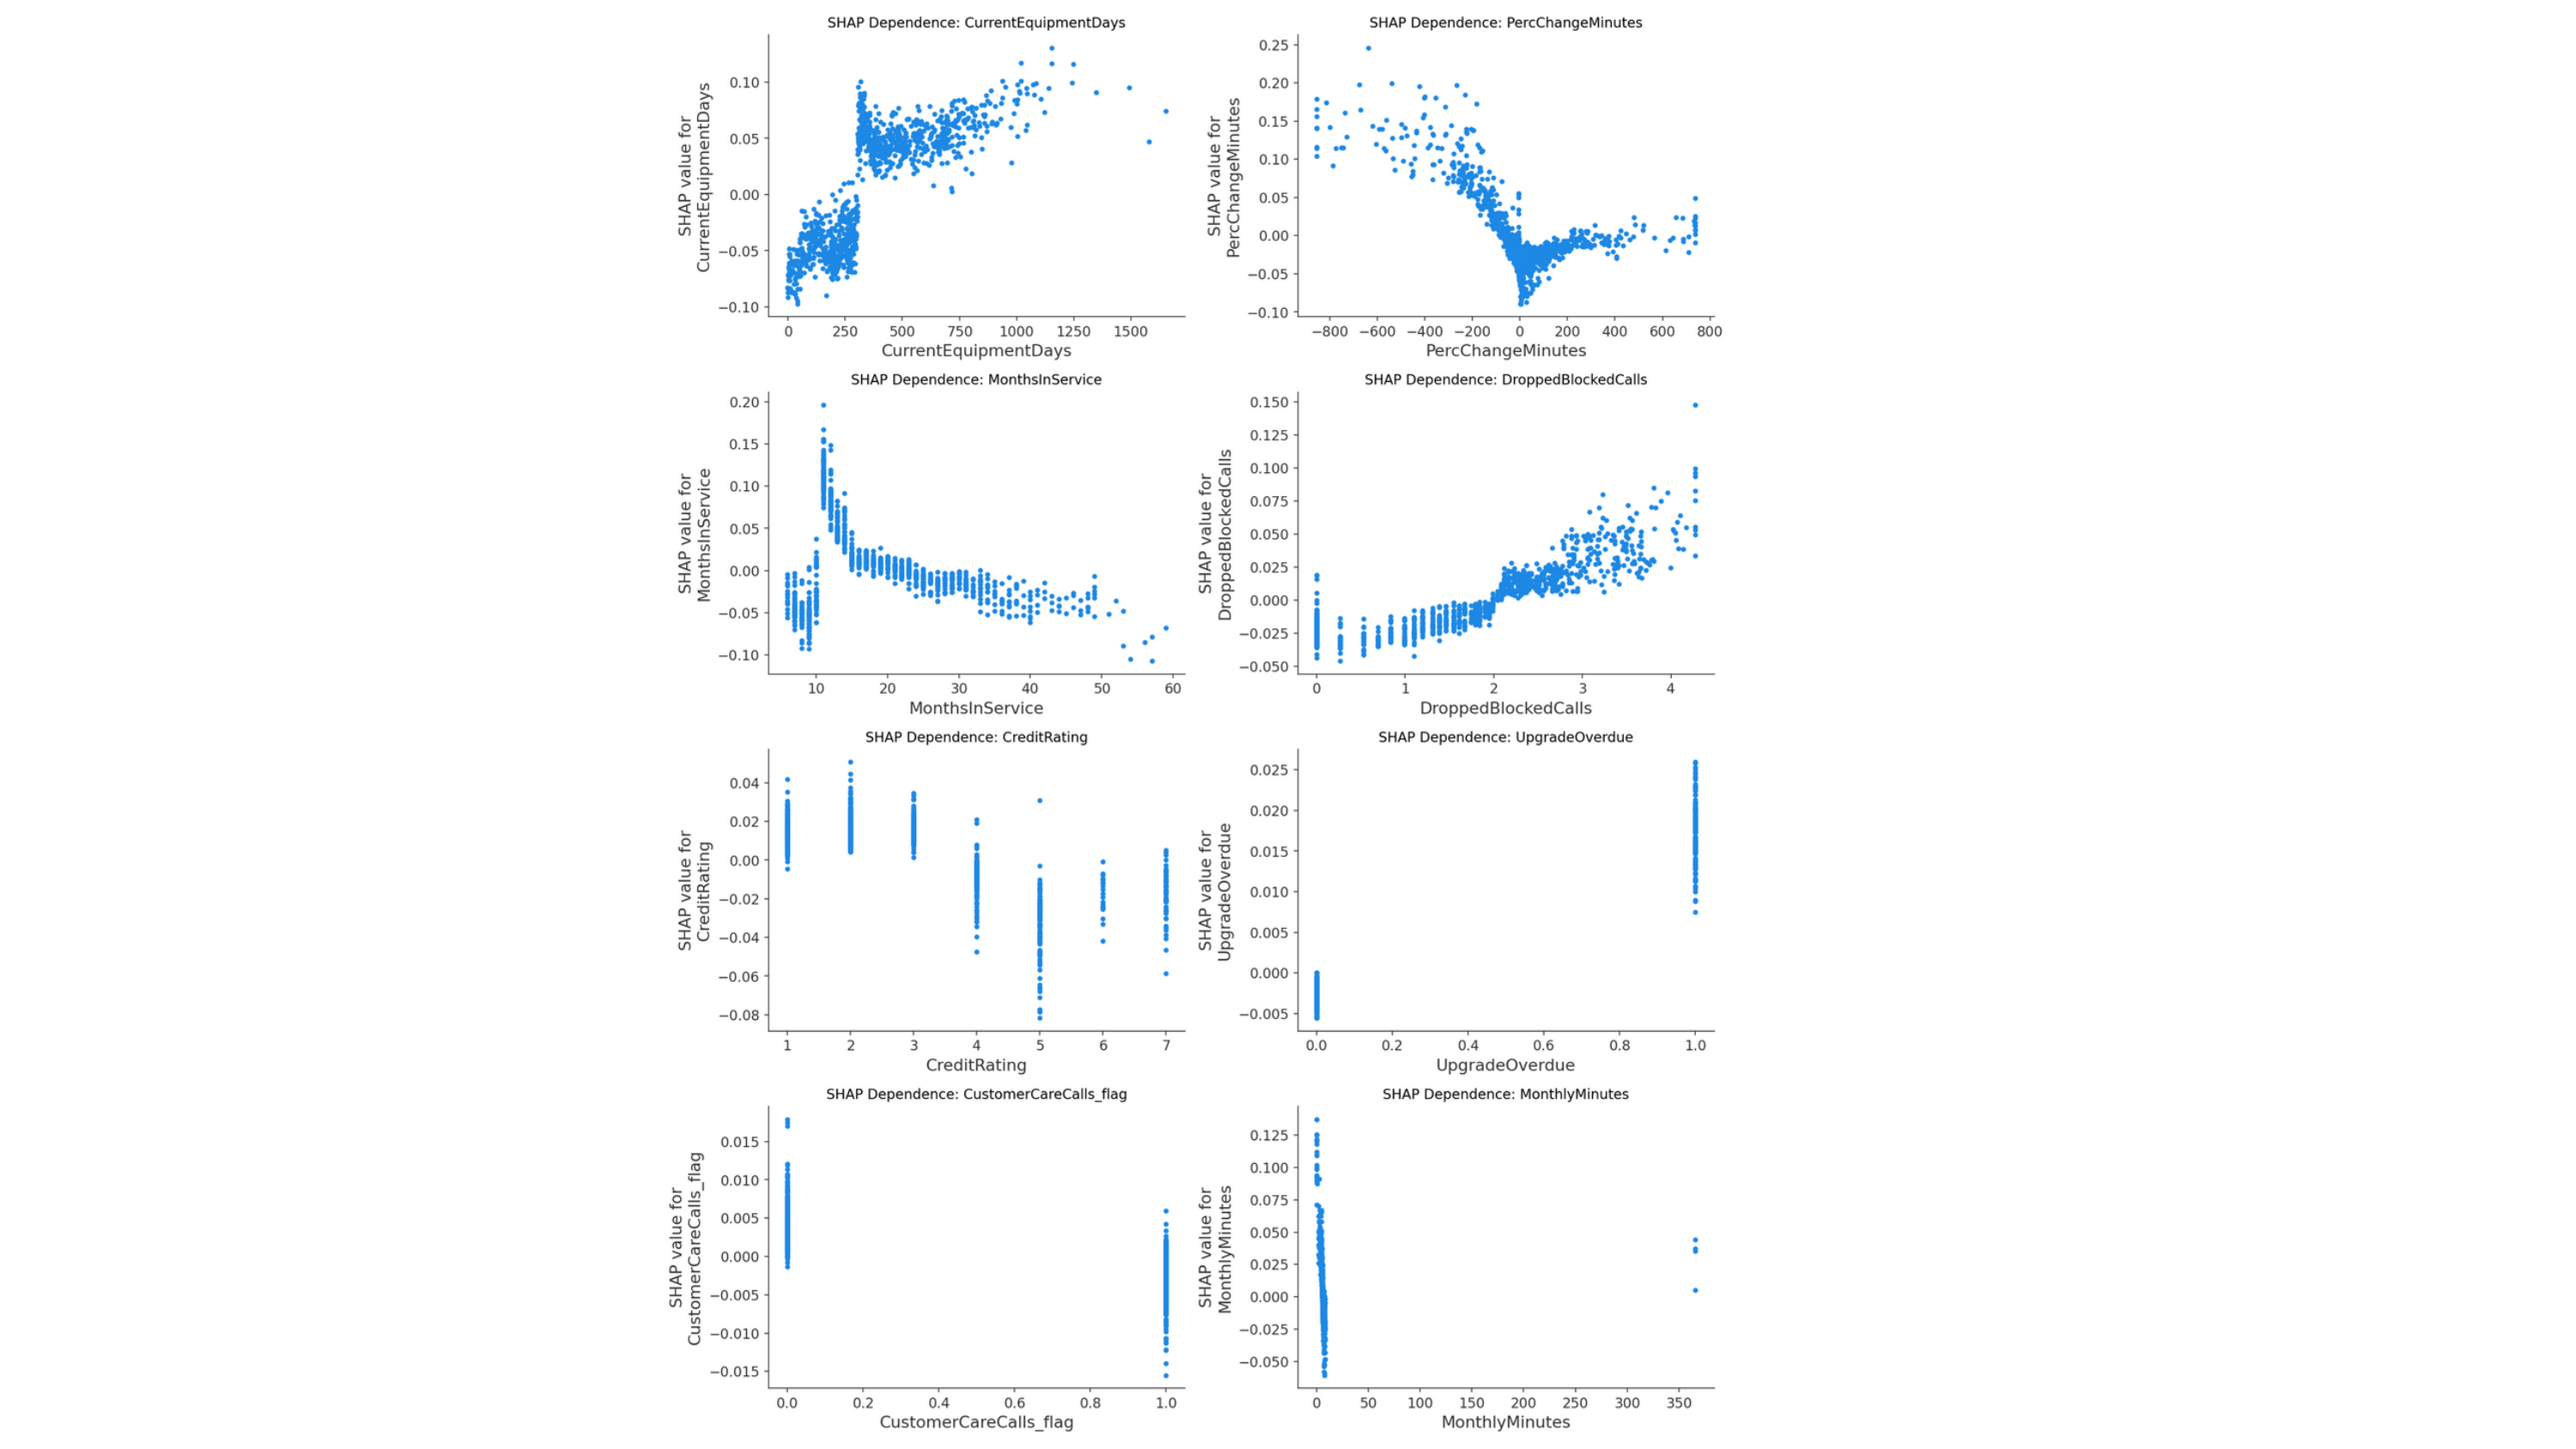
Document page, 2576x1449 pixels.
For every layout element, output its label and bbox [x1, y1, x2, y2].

text_box [661, 8, 1732, 1440]
